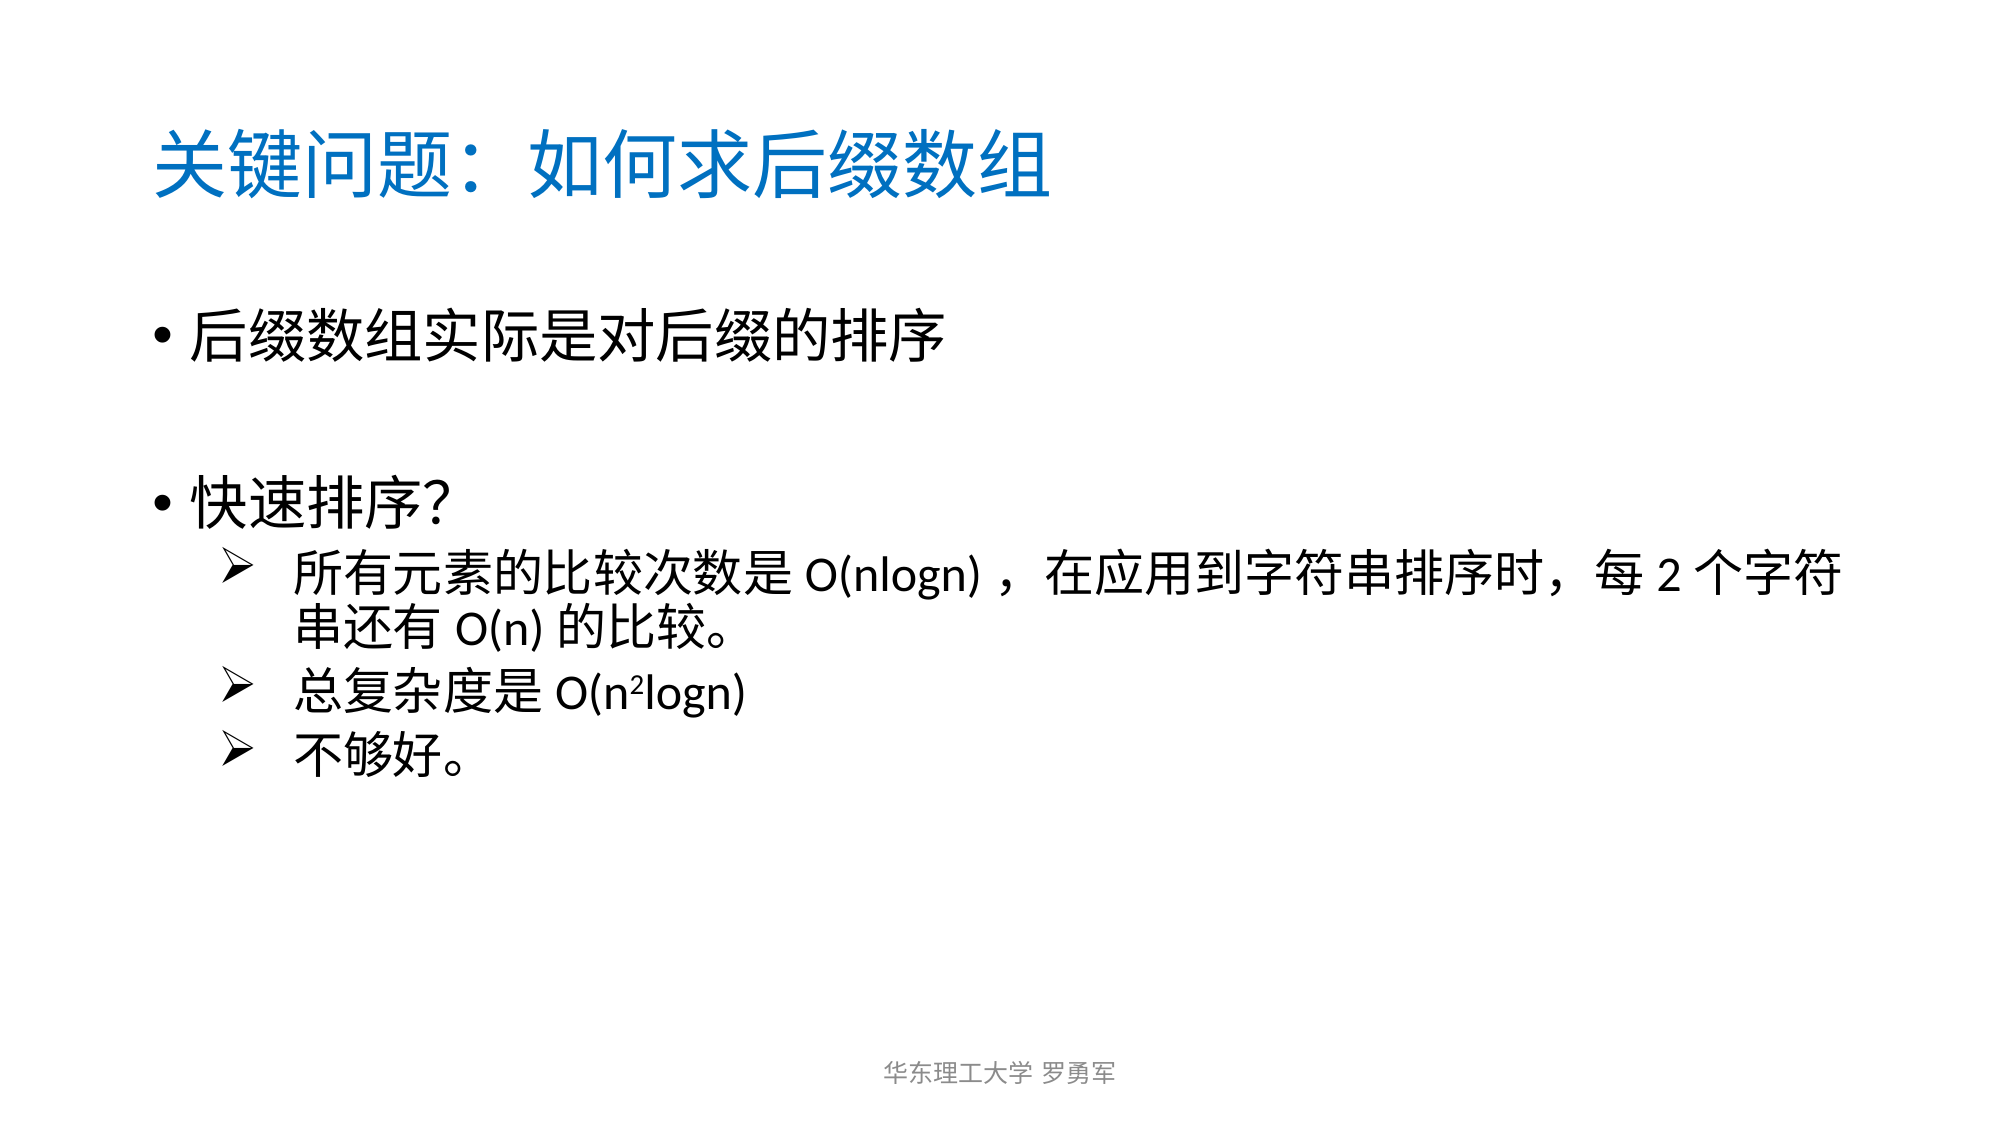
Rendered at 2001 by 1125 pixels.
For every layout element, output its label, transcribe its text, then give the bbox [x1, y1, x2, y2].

footer 华东理工大学 罗勇军 [662, 1042, 1338, 1103]
title 关键问题：如何求后缀数组 [137, 59, 1863, 278]
list 后缀数组实际是对后缀的排序 快速排序？ 所有元素的比较次数是O(nlogn)，在应用到字符串排序时，每2个字符串还有O(n)的比较。 总复杂度是O(n2logn) 不够好。 [137, 299, 1863, 1014]
